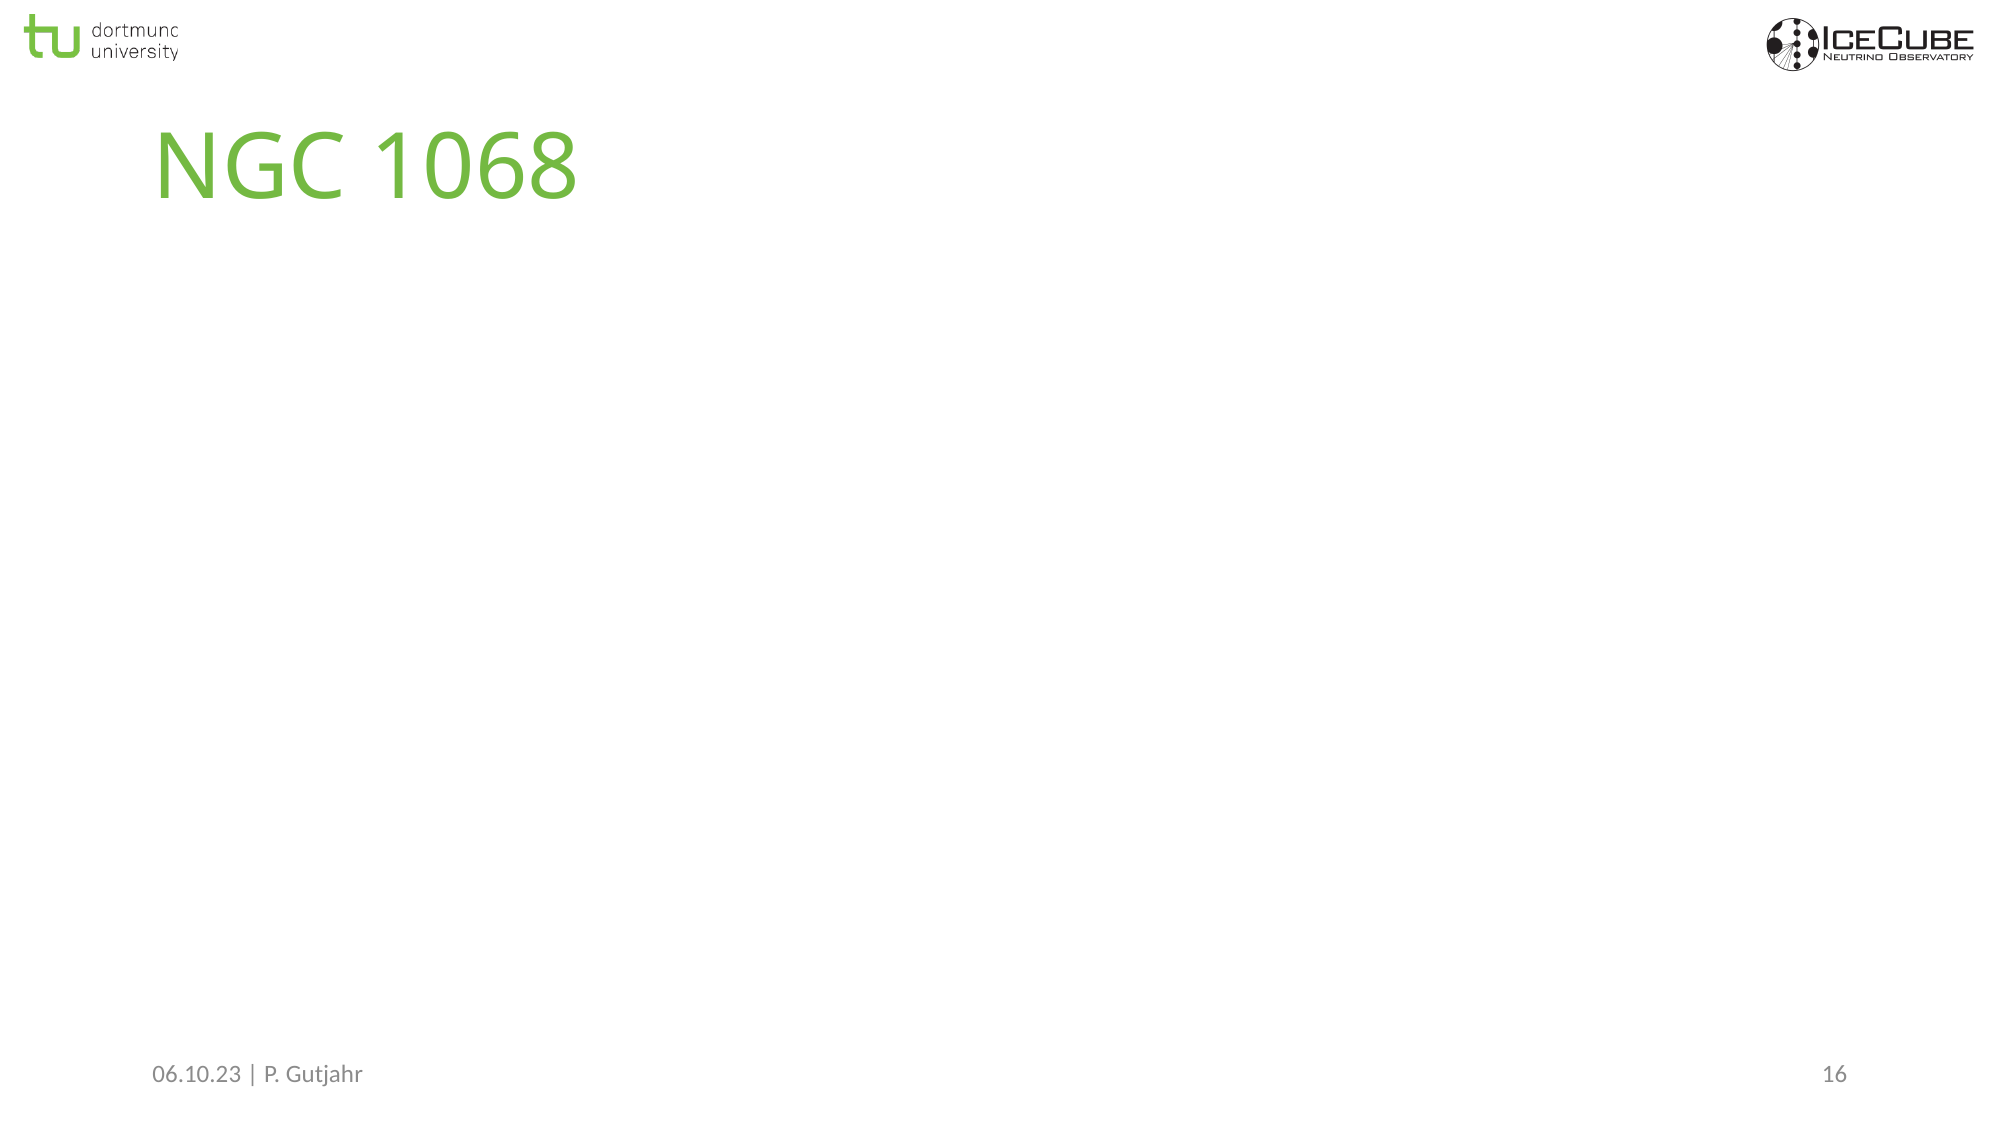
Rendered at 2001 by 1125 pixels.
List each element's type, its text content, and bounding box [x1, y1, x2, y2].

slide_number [137, 1042, 588, 1103]
title NGC 1068 [137, 59, 1863, 278]
slide_number 16 [1412, 1042, 1863, 1103]
